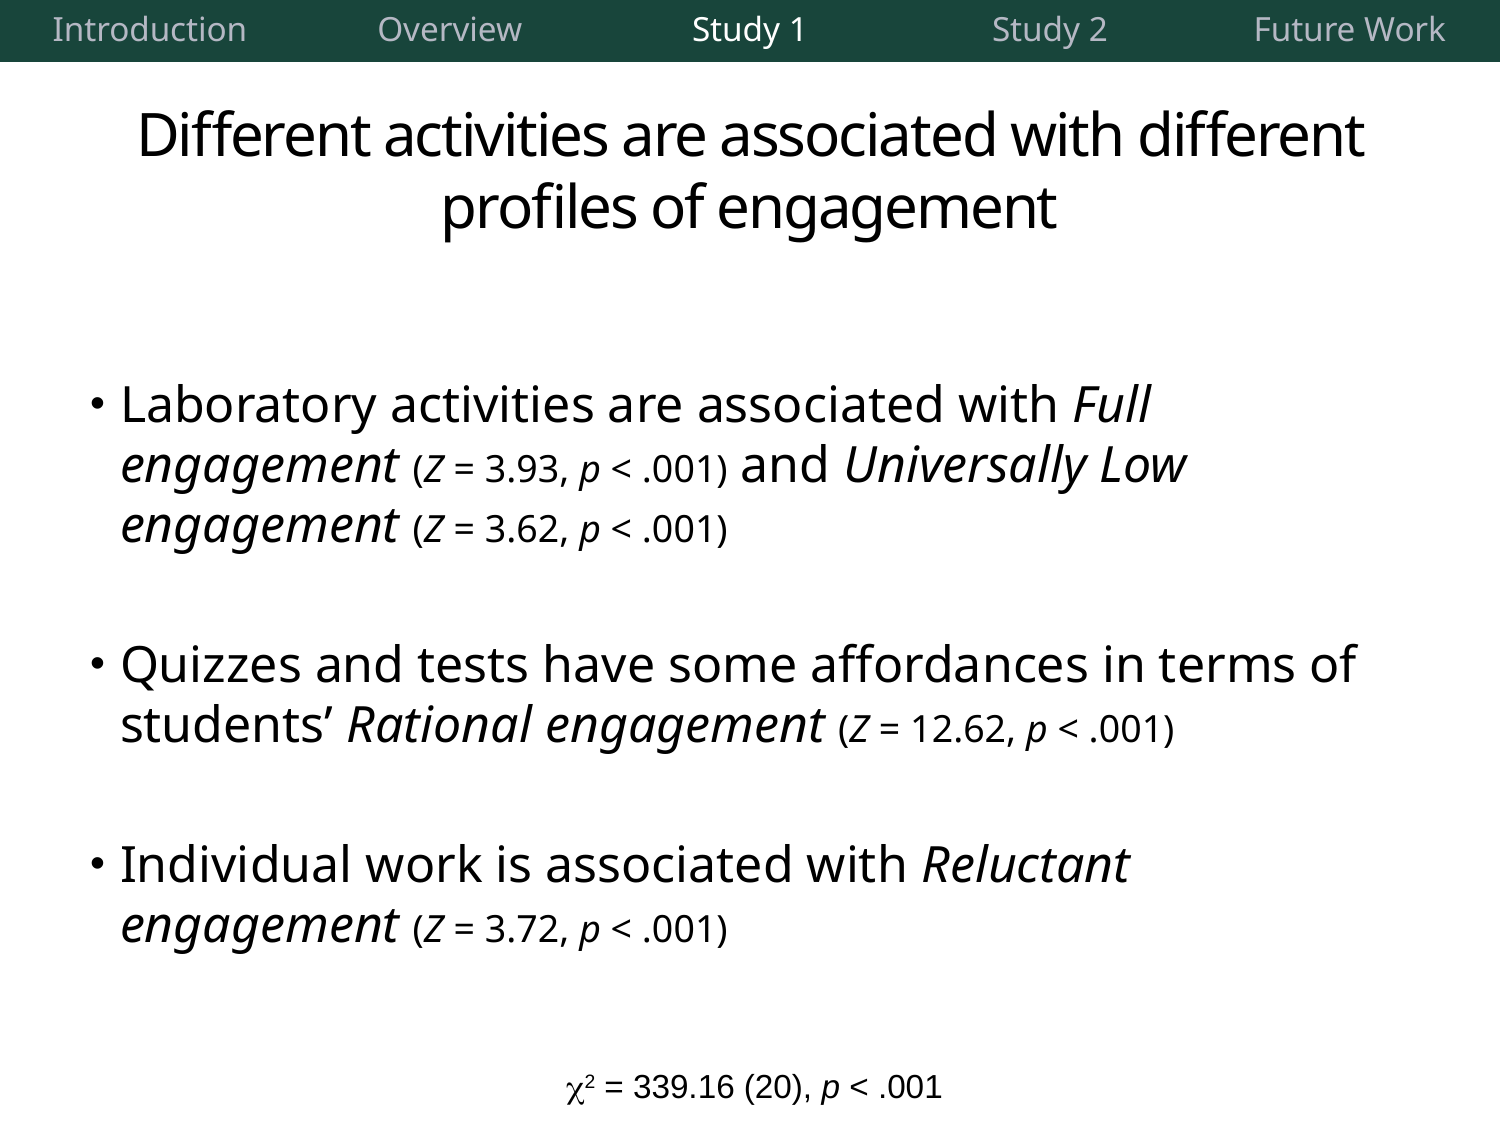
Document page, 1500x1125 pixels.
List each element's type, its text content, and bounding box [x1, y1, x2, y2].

table_header Study 1 [600, 0, 900, 62]
table_header Future Work [1200, 0, 1500, 62]
list Laboratory activities are associated with Full engagement (Z = 3.93, p < .001) and Universally Low engagement (Z = 3.62, p < .001) Quizzes and tests have some affordances in terms of students’ Rational engagement (Z = 12.62, p < .001) Individual work is associated with Reluctant engagement (Z = 3.72, p < .001) [75, 262, 1425, 1063]
text_box c2 = 339.16 (20), p < .001 [436, 1058, 1063, 1113]
table_header Introduction [0, 0, 300, 62]
table_header Study 2 [900, 0, 1200, 62]
title Different activities are associated with different profiles of engagement [75, 87, 1425, 250]
table_header Overview [300, 0, 600, 62]
